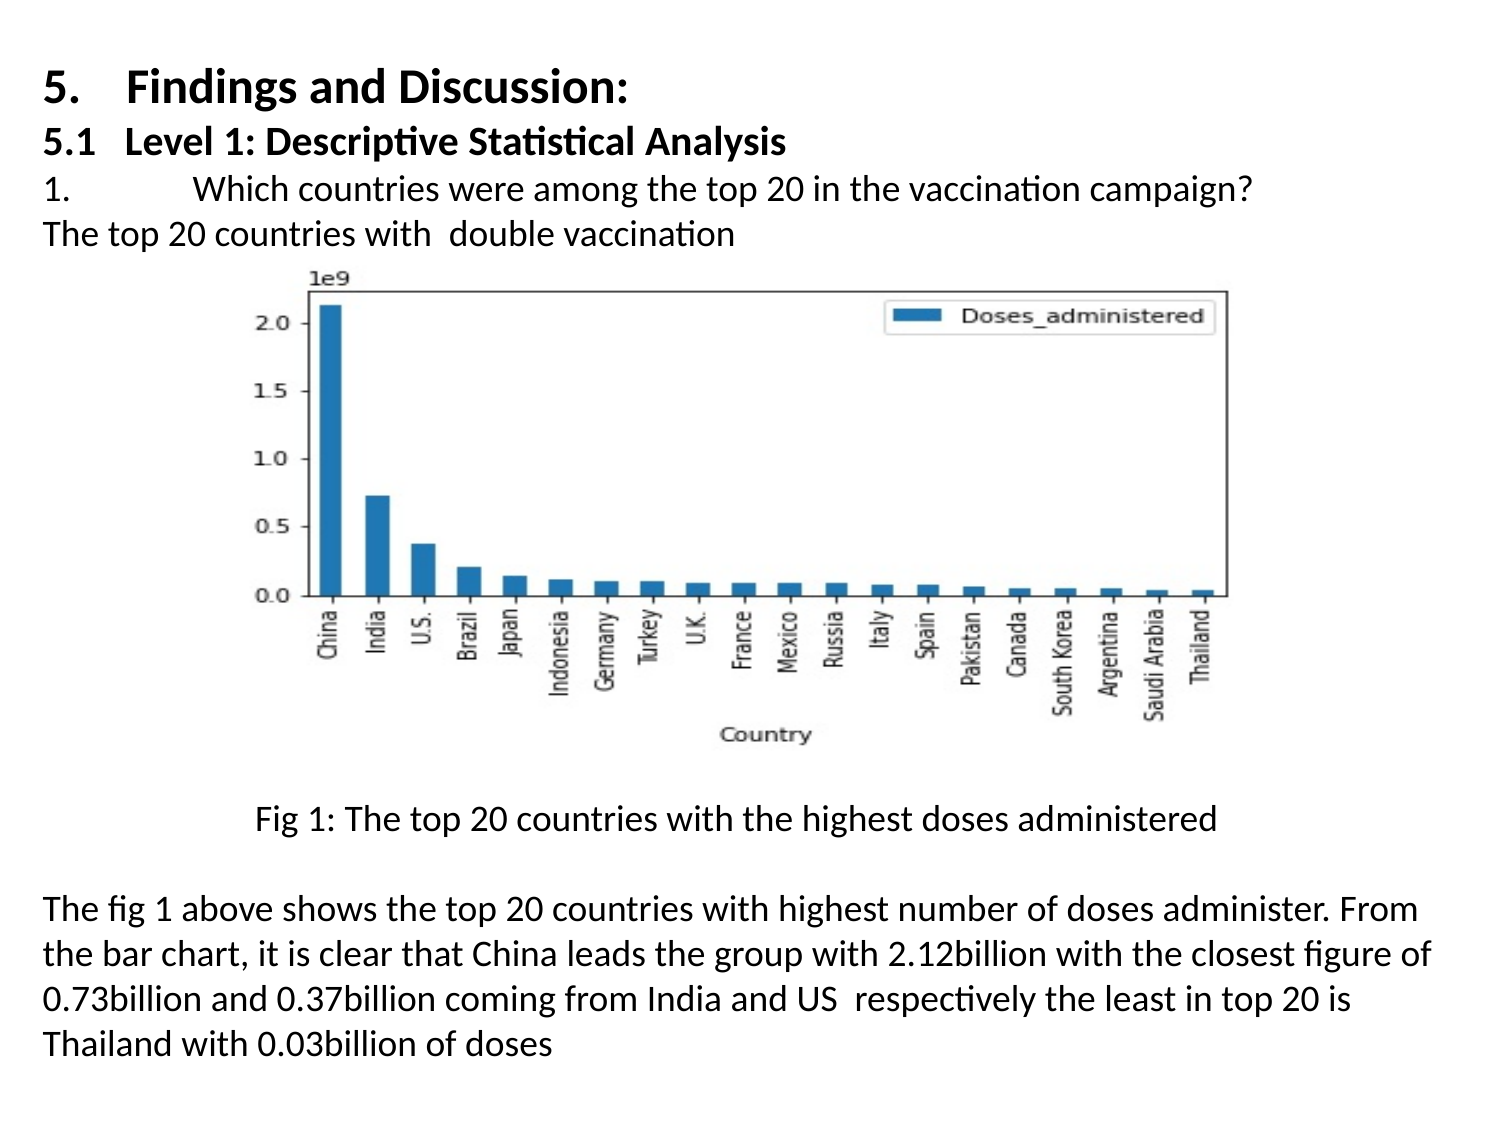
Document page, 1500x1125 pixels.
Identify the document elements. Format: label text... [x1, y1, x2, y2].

picture [212, 251, 1254, 765]
text_box 5. Findings and Discussion: 5.1 Level 1: Descriptive Statistical Analysis 1. Which countries were among the top 20 in the vaccination campaign? The top 20 countries with double vaccination Fig 1: The top 20 countries with the highest doses administered The fig 1 above shows the top 20 countries with highest number of doses administer. From the bar chart, it is clear that China leads the group with 2.12billion with the closest figure of 0.73billion and 0.37billion coming from India and US respectively the least in top 20 is Thailand with 0.03billion of doses [27, 46, 1491, 1117]
